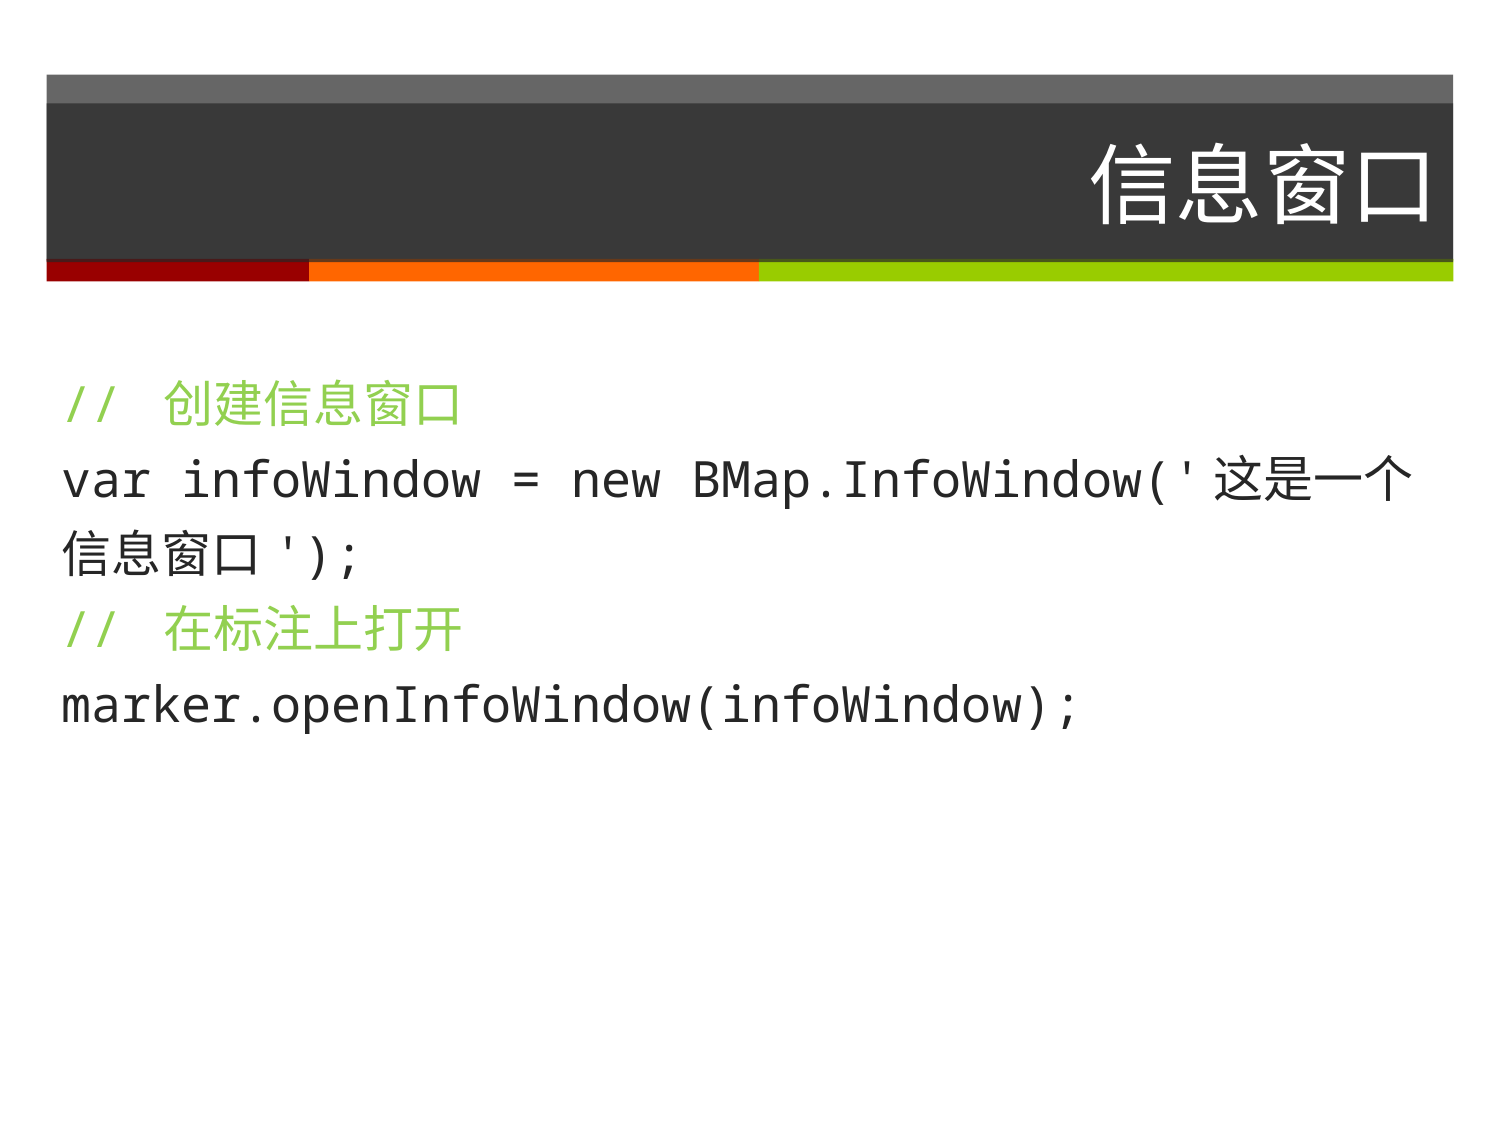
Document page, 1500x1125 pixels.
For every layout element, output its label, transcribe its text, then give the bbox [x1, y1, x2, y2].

list // 创建信息窗口 var infoWindow = new BMap.InfoWindow('这是一个信息窗口'); // 在标注上打开 marker.openInfoWindow(infoWindow); [46, 350, 1454, 1094]
title 信息窗口 [46, 103, 1454, 263]
